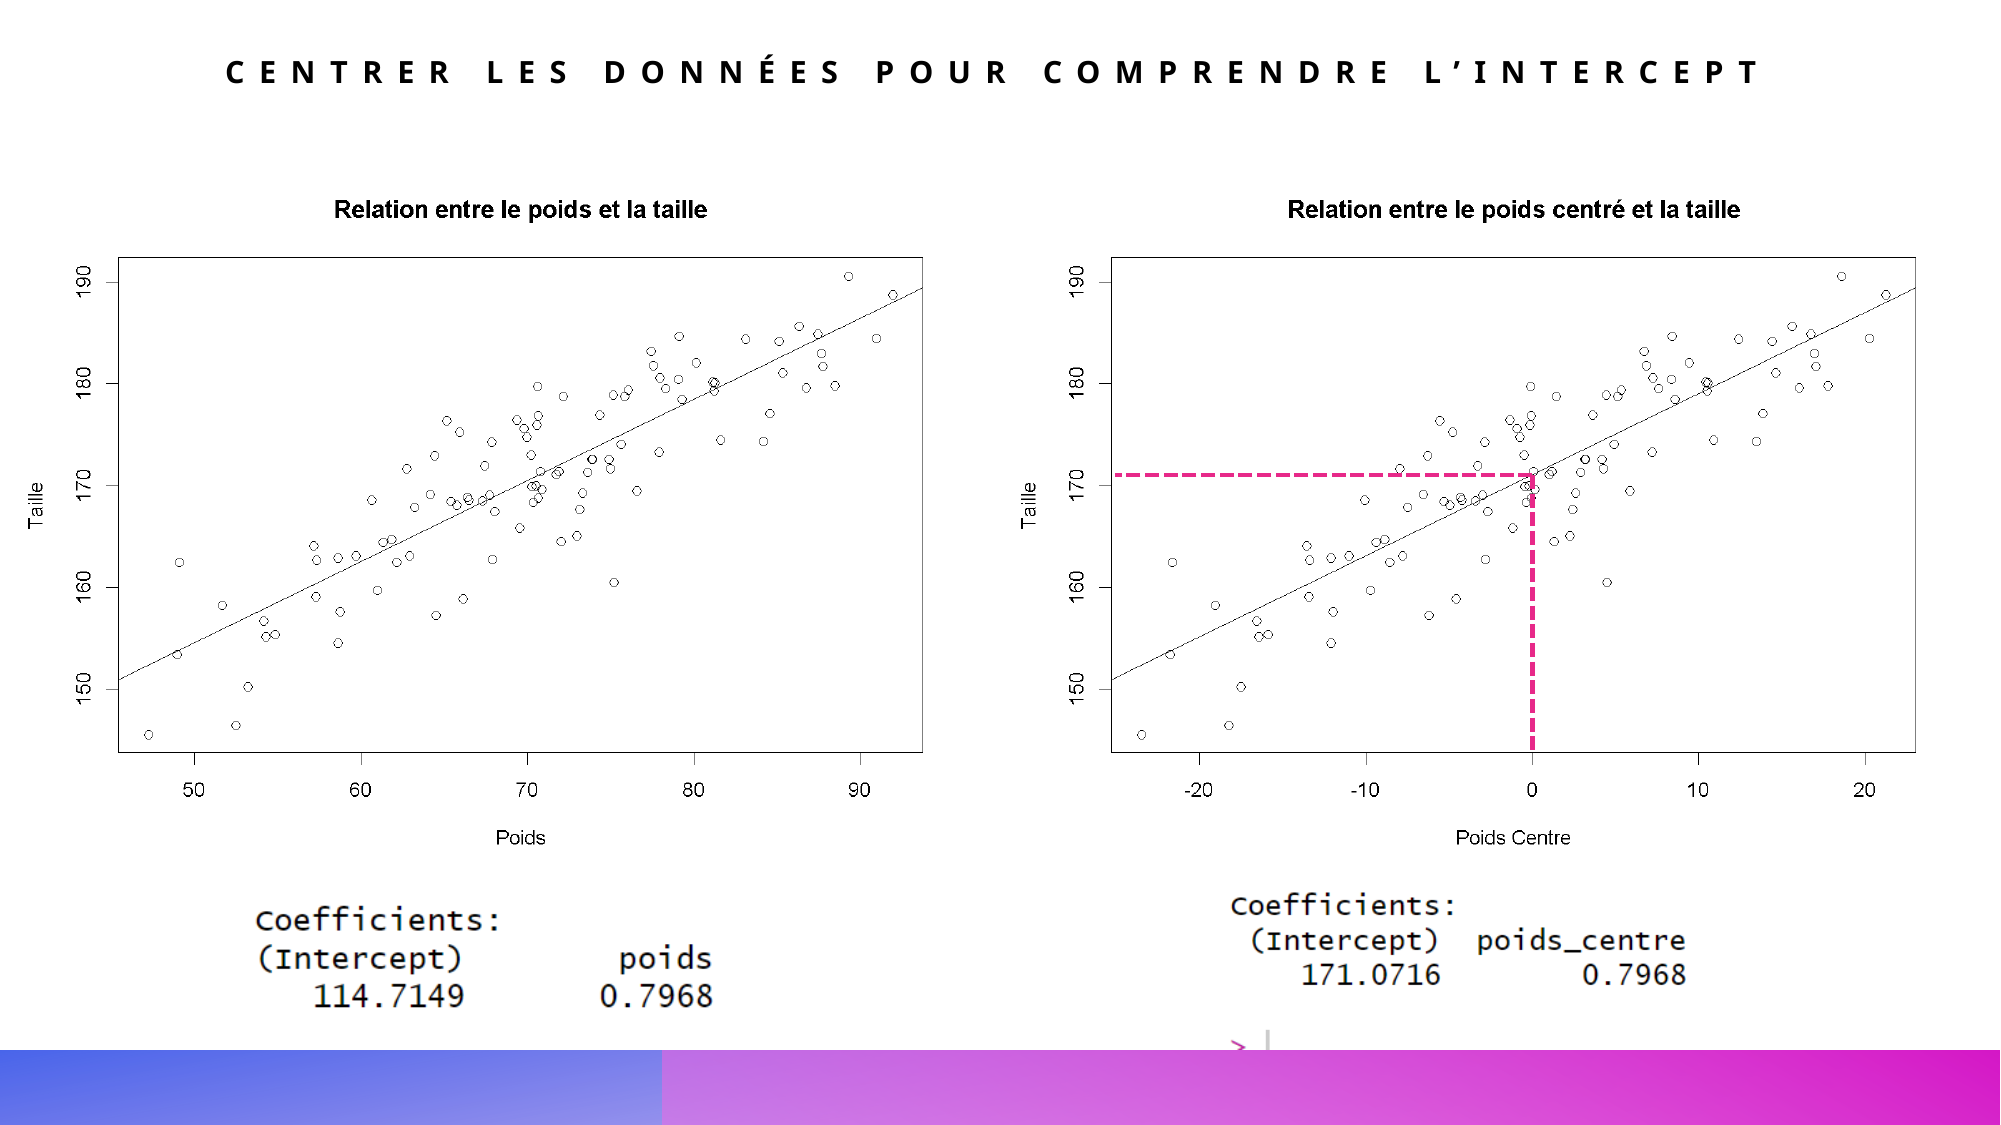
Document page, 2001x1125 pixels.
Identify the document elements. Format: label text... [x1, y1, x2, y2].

picture [249, 891, 743, 1043]
picture [1221, 881, 1896, 1050]
picture [20, 159, 973, 875]
text_box Centrer les données pour comprendre l’intercept [224, 0, 1905, 90]
picture [1013, 159, 1966, 875]
